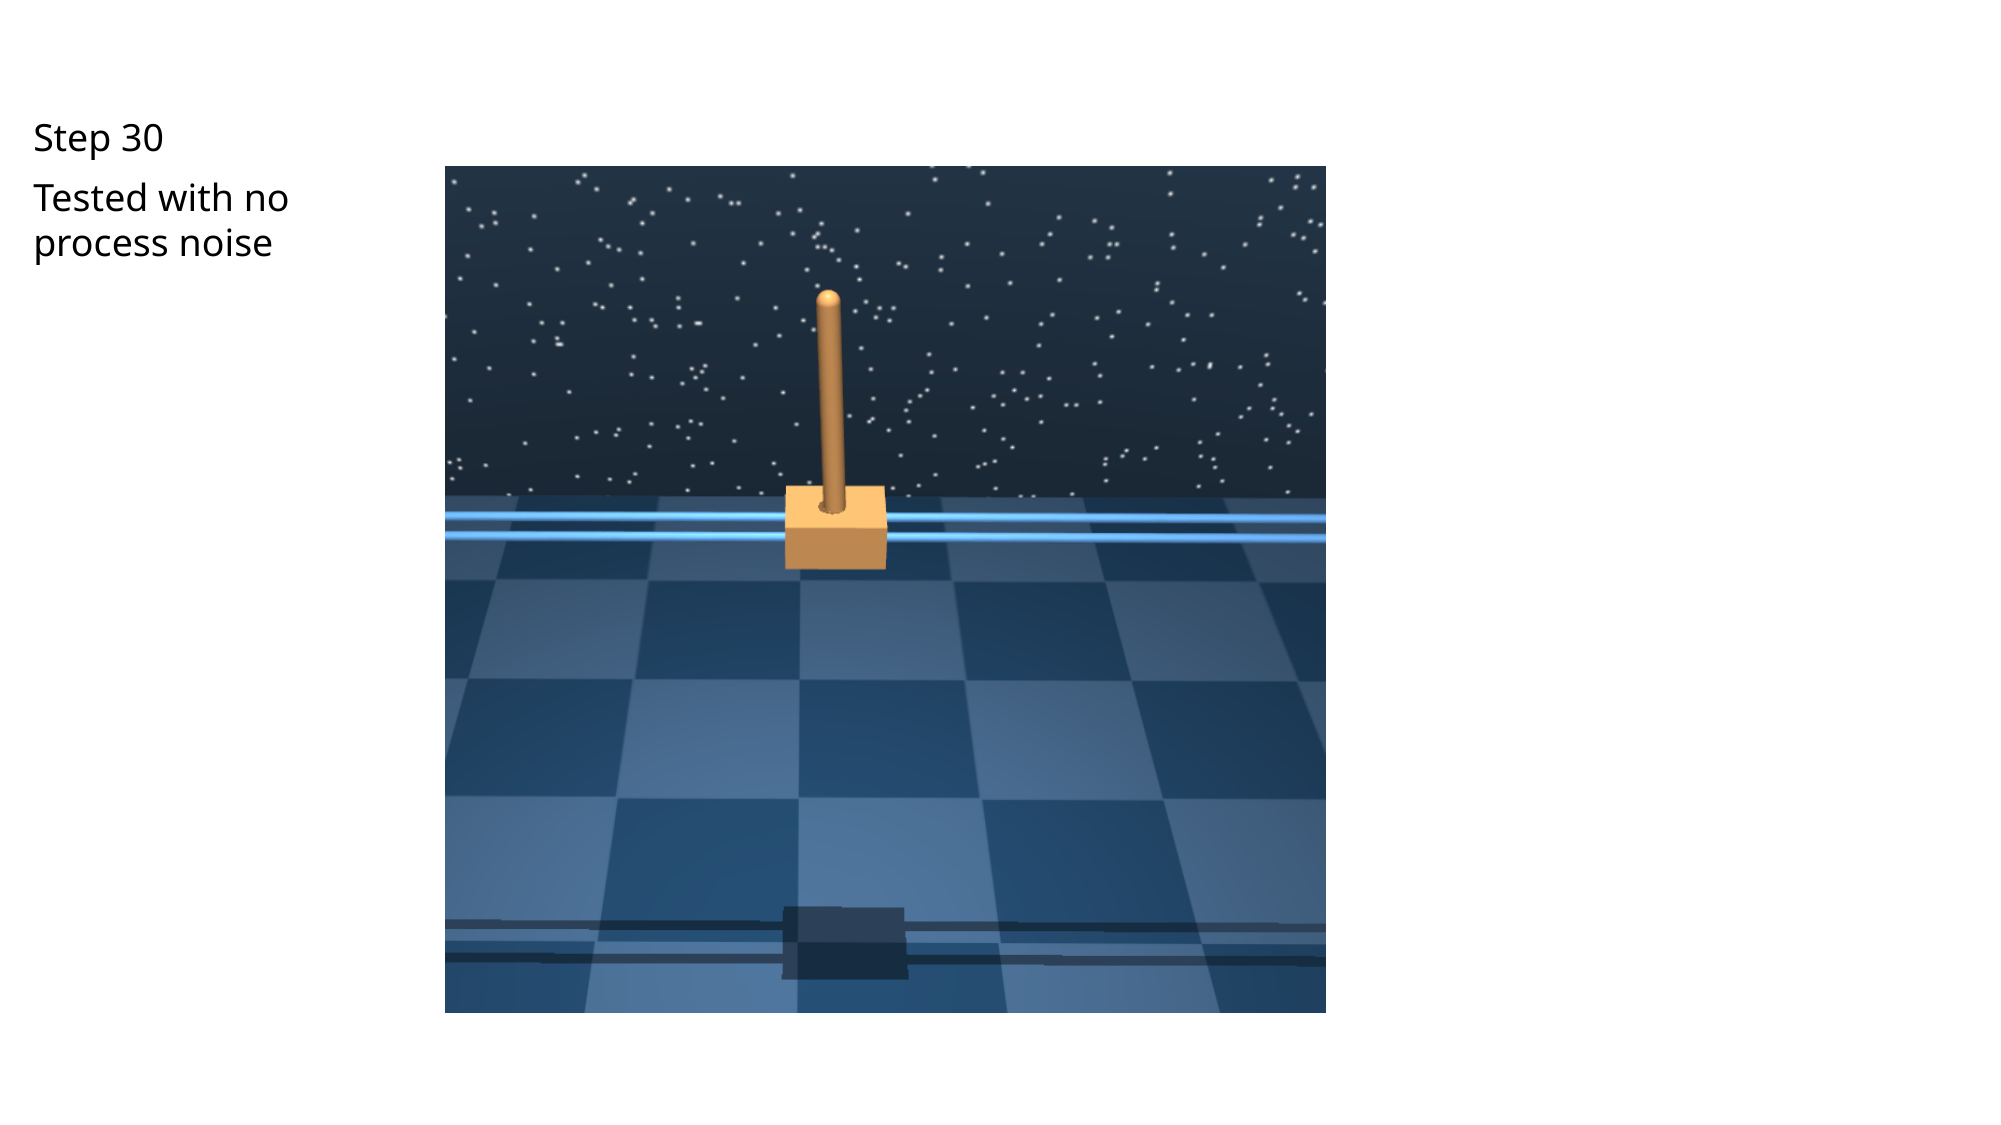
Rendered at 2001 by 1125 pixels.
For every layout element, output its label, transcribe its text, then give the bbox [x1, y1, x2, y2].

text_box Step 30 [18, 106, 416, 166]
text_box Tested with no process noise [18, 166, 416, 272]
picture [445, 166, 1326, 1013]
